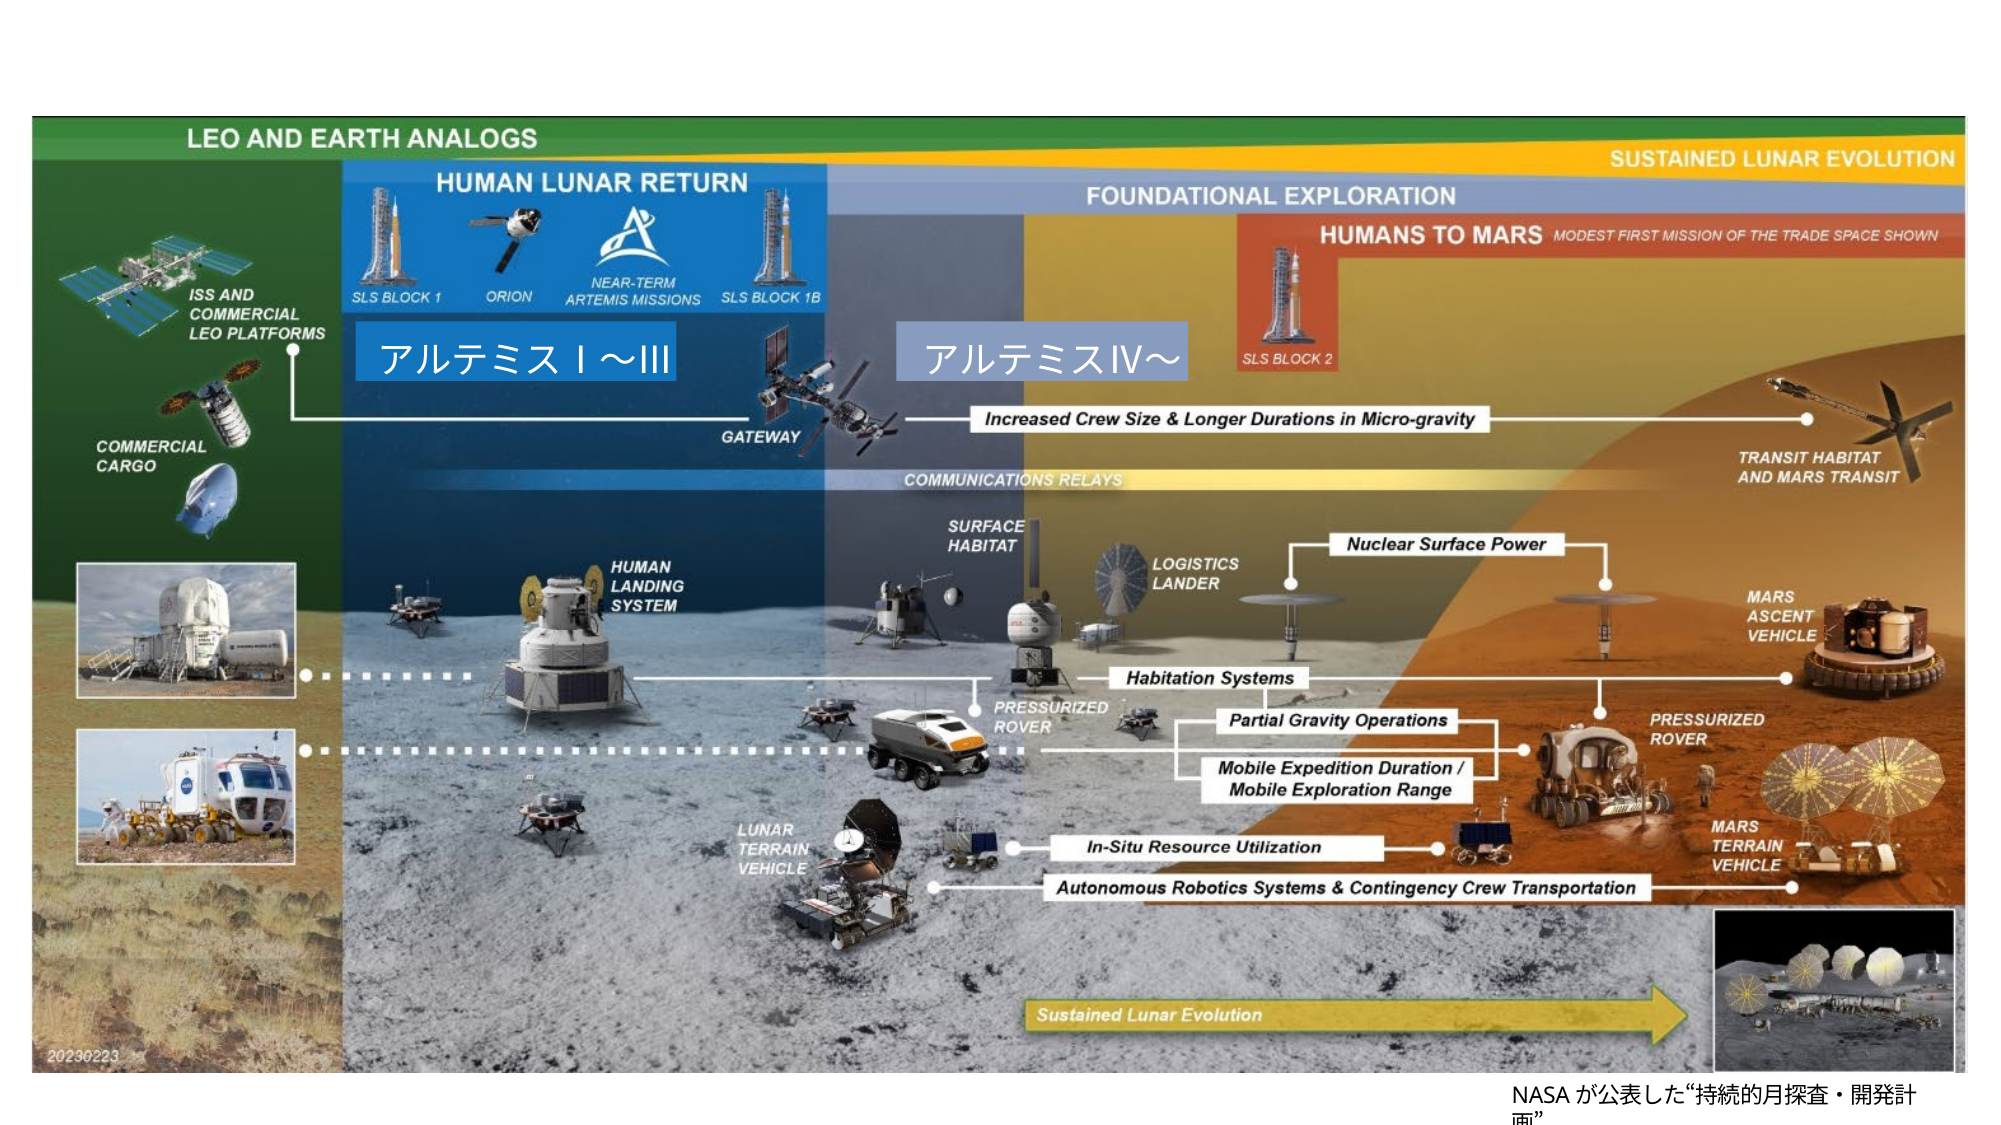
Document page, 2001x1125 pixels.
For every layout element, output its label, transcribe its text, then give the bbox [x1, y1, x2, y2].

text_box NASAが公表した“持続的月探査・開発計画” [1509, 1078, 1938, 1125]
picture [31, 115, 1968, 1073]
